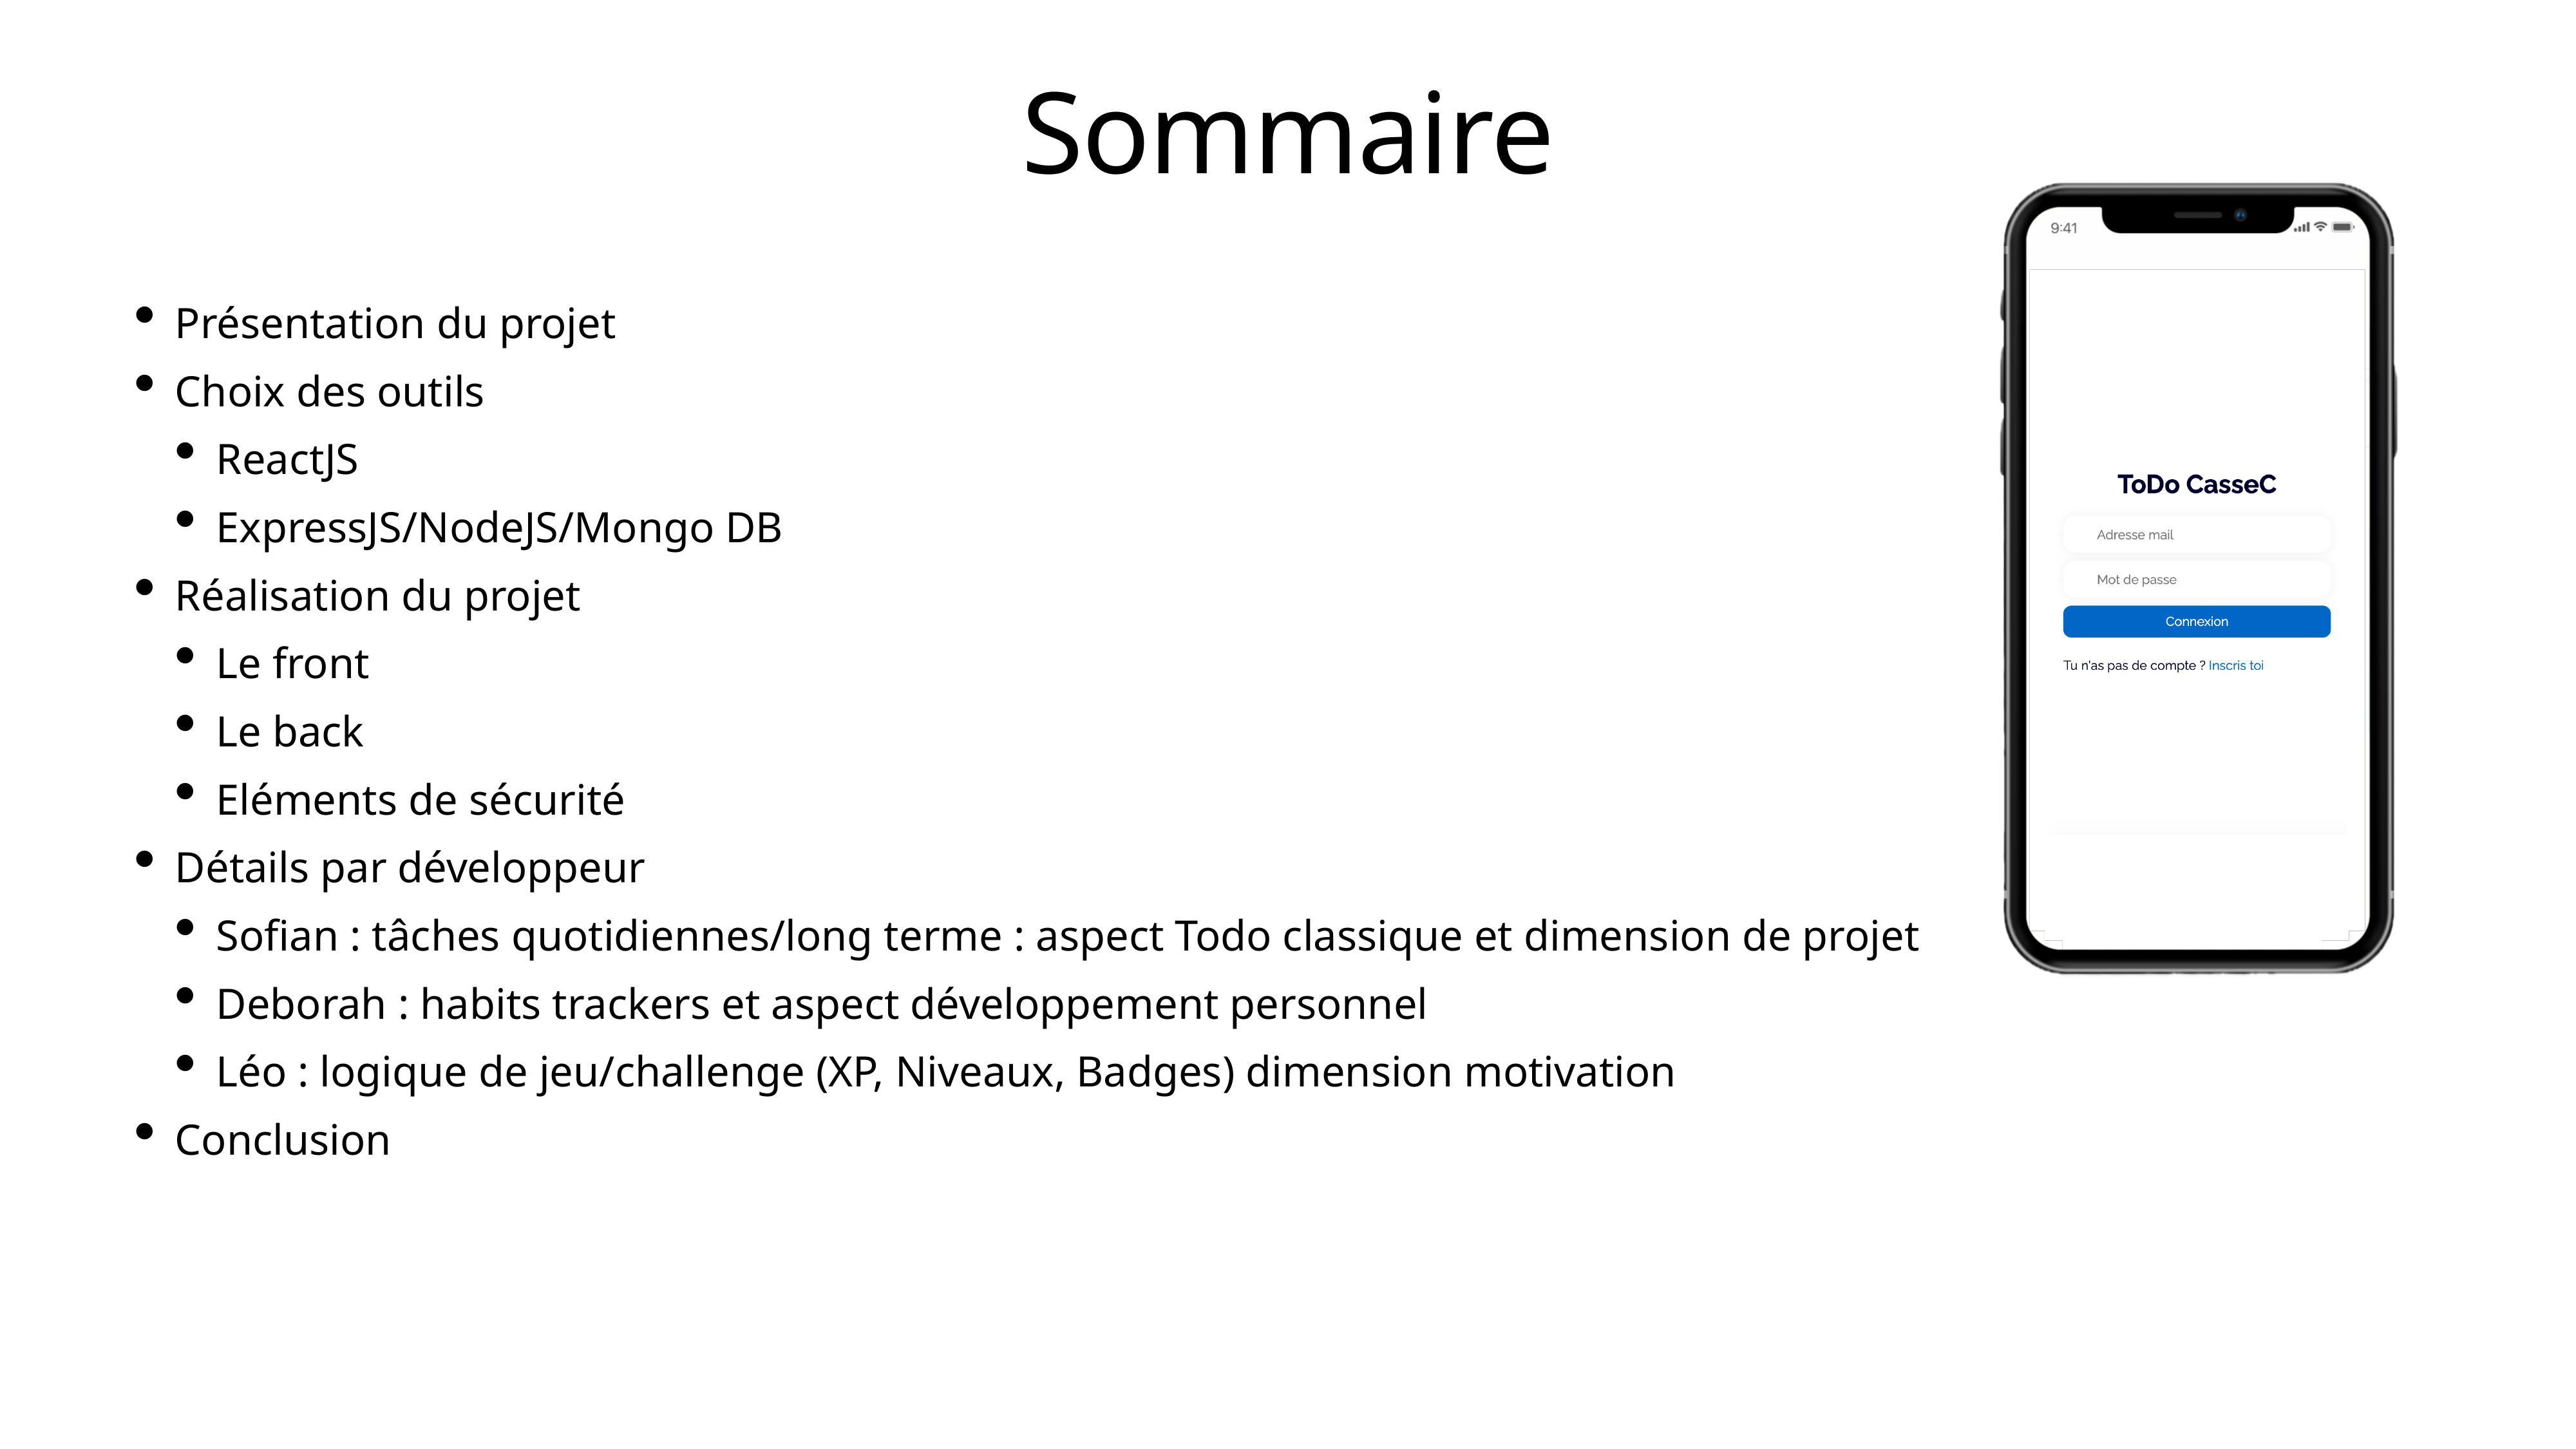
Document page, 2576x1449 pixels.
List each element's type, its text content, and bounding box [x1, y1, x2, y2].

list Présentation du projet Choix des outils ReactJS ExpressJS/NodeJS/Mongo DB Réalisation du projet Le front Le back Eléments de sécurité Détails par développeur Sofian : tâches quotidiennes/long terme : aspect Todo classique et dimension de projet Deborah : habits trackers et aspect développement personnel Léo : logique de jeu/challenge (XP, Niveaux, Badges) dimension motivation Conclusion [128, 296, 2448, 1321]
picture [1957, 127, 2502, 1110]
title Sommaire [128, 81, 2448, 265]
